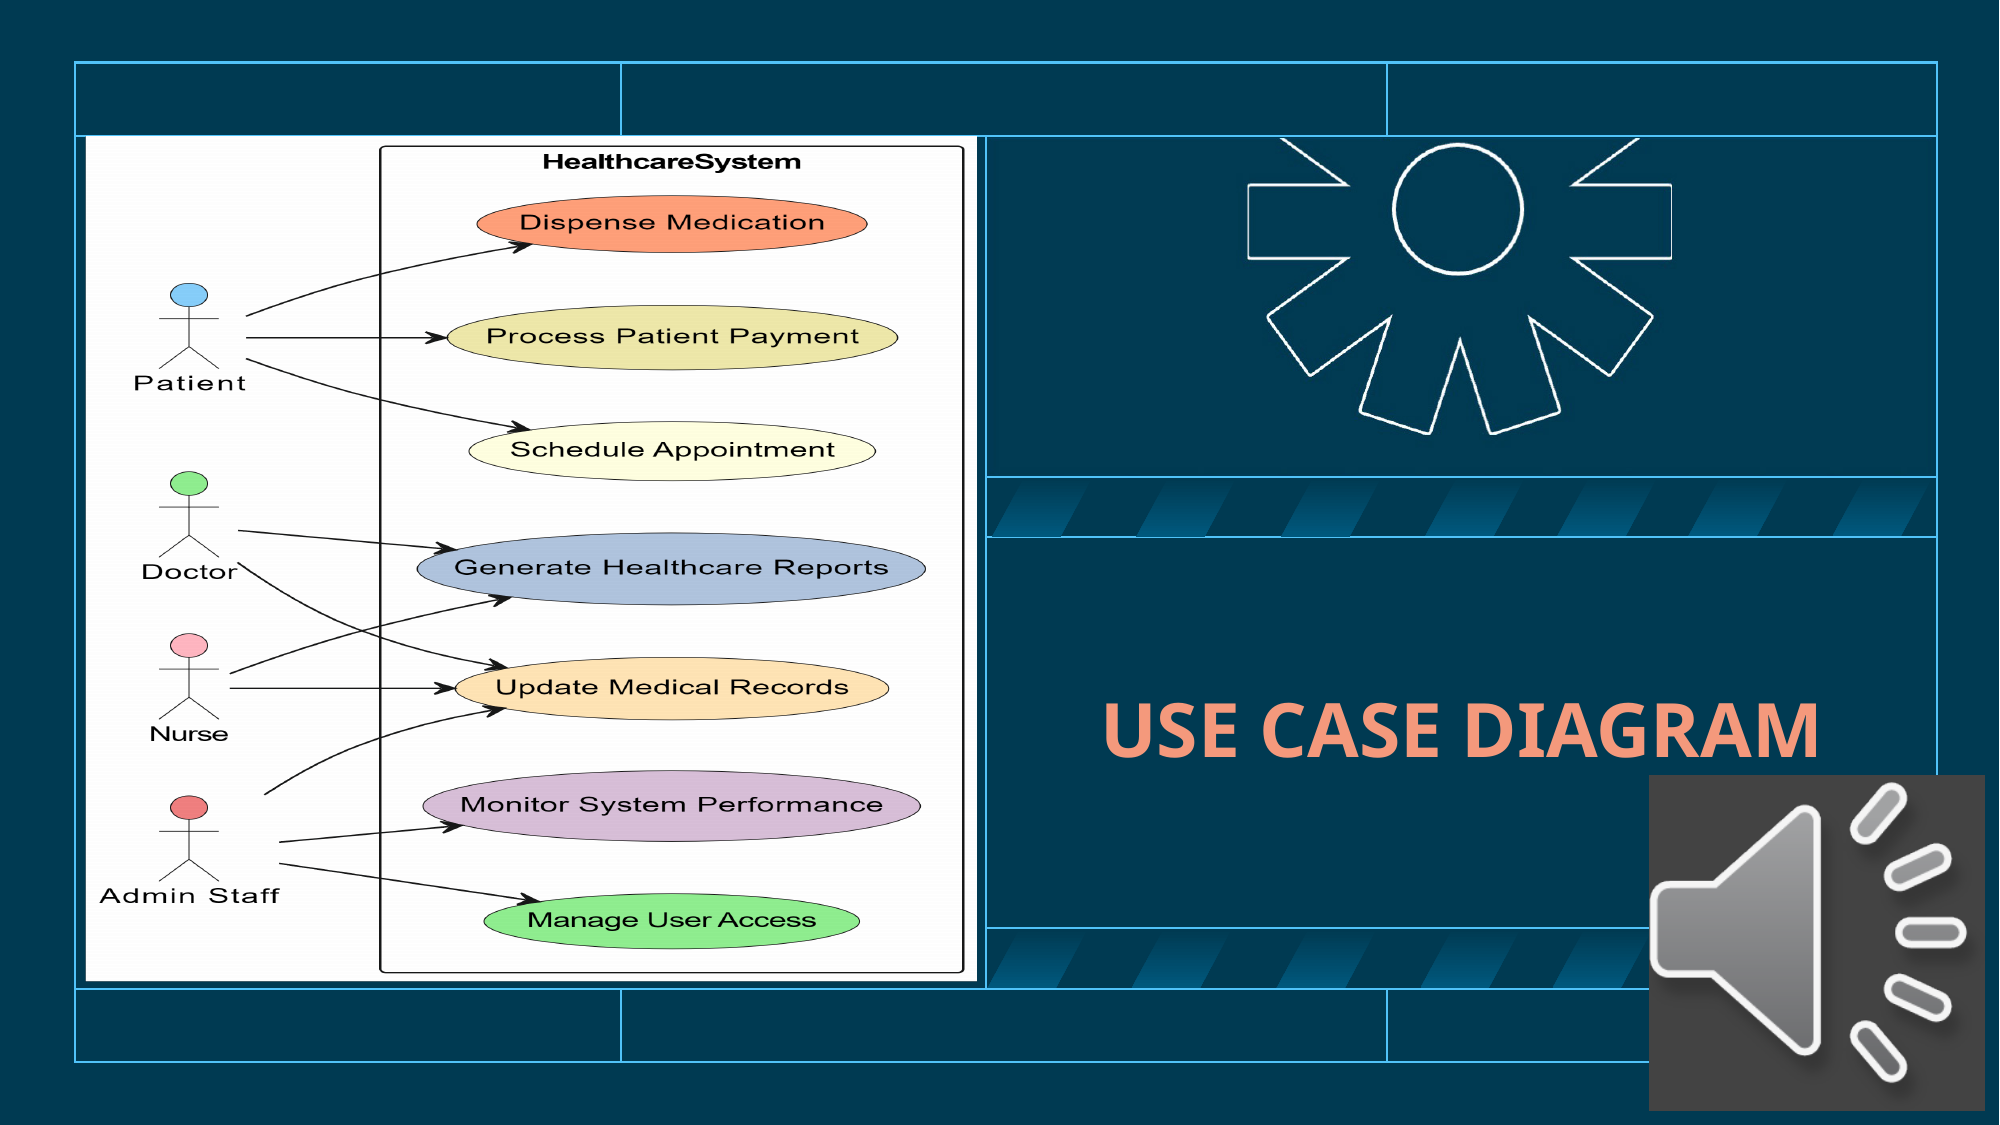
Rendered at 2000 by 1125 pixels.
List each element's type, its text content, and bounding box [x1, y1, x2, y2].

picture [1246, 139, 1672, 436]
picture [1570, 139, 1671, 186]
picture [1650, 776, 1984, 1110]
picture [1392, 143, 1526, 277]
picture [86, 136, 976, 981]
title Use case diagram [1000, 545, 1937, 921]
